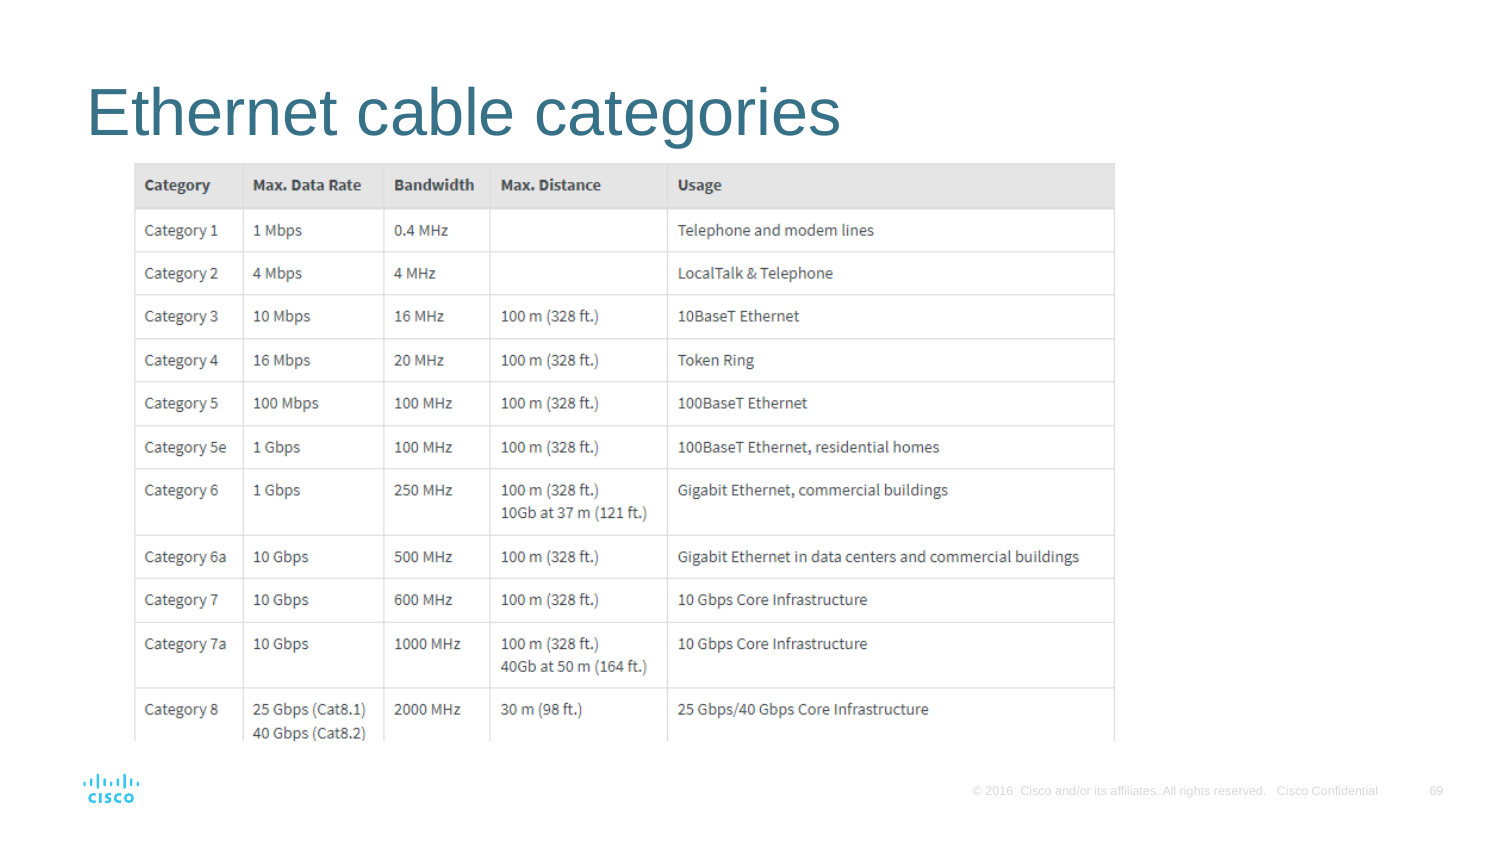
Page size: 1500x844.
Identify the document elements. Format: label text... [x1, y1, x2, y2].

title Ethernet cable categories [71, 55, 1441, 176]
picture [125, 156, 1122, 741]
